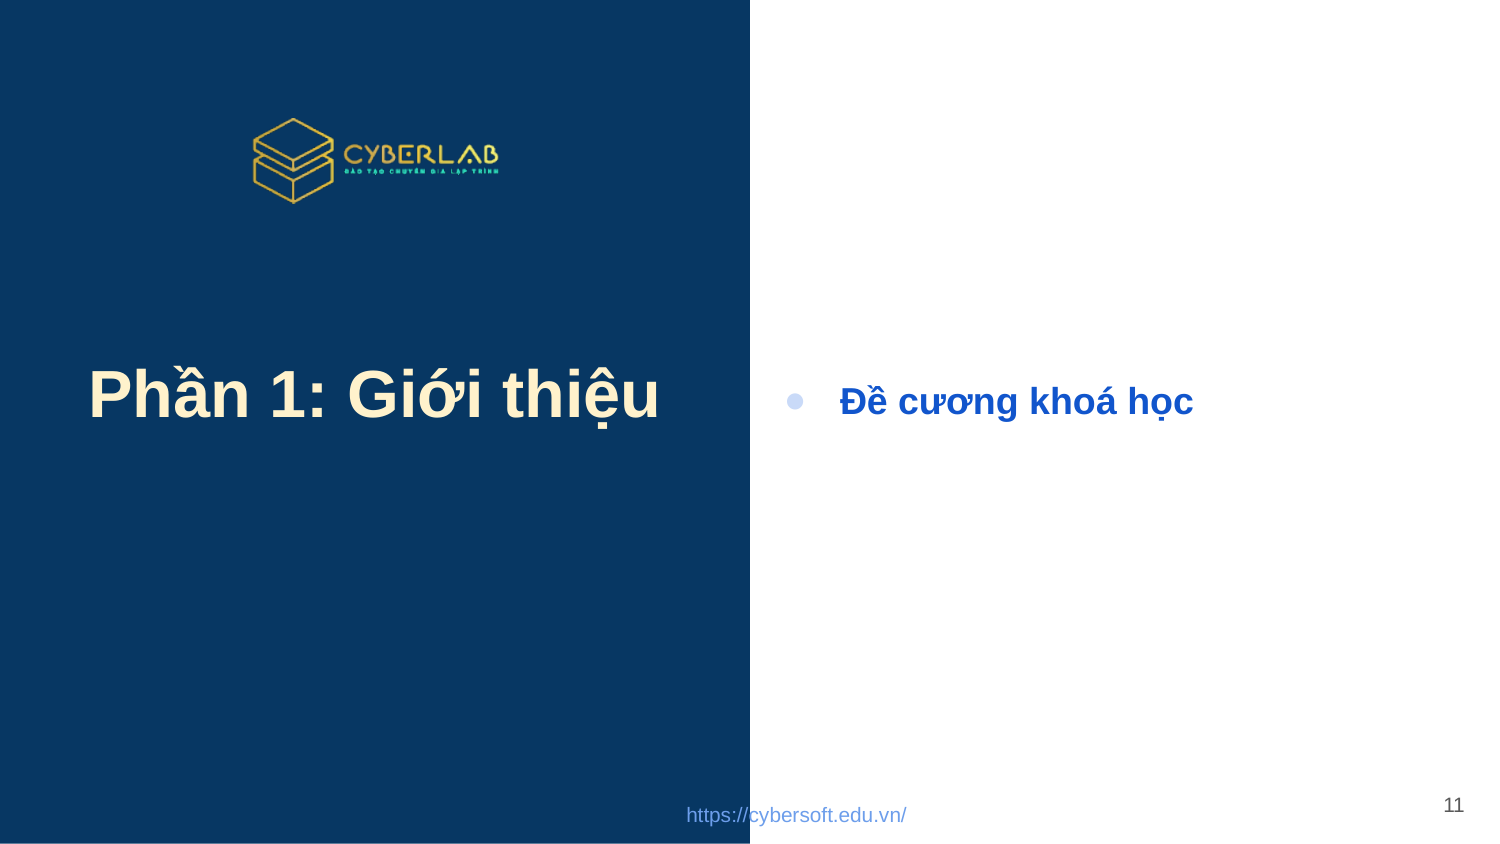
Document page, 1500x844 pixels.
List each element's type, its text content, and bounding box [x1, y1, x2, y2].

list Đề cương khoá học [750, 118, 1480, 725]
title Phần 1: Giới thiệu [43, 202, 708, 446]
picture [239, 118, 511, 202]
slide_number 11 [1389, 782, 1480, 830]
